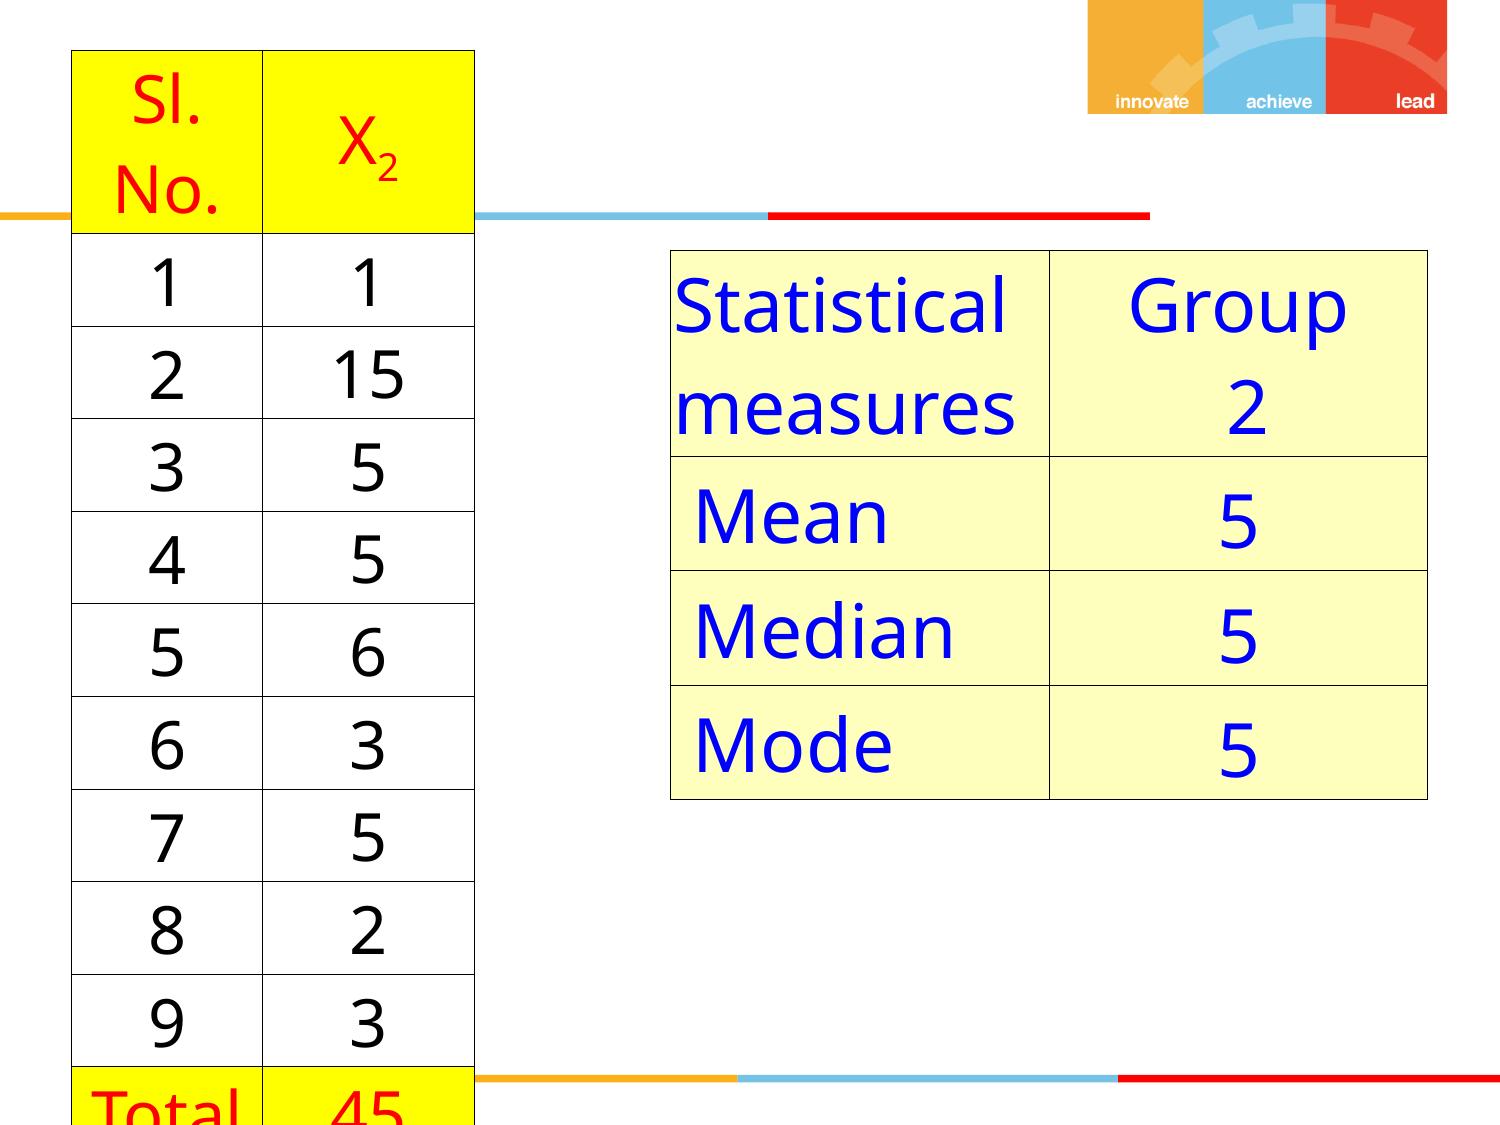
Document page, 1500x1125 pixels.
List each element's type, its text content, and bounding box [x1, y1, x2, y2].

table_cell Median [671, 571, 1049, 685]
table_cell 1 [263, 234, 474, 326]
table_cell 7 [72, 790, 262, 881]
table_header Statistical measures [671, 251, 1049, 456]
table_cell 9 [72, 975, 262, 1066]
table_cell 2 [72, 327, 262, 418]
table_cell 6 [72, 697, 262, 789]
table_cell 5 [1050, 686, 1427, 799]
table_cell 3 [263, 697, 474, 789]
table_cell 5 [263, 512, 474, 603]
table_cell 15 [263, 327, 474, 418]
table_cell 8 [72, 882, 262, 974]
table_cell Mean [671, 457, 1049, 570]
table_cell Total [72, 1067, 262, 1125]
table_cell 5 [263, 419, 474, 511]
table_cell 5 [72, 604, 262, 696]
table_header Sl. No. [72, 51, 262, 233]
table_header X2 [263, 51, 474, 233]
table_cell 5 [263, 790, 474, 881]
table_cell 3 [263, 975, 474, 1066]
table_cell 45 [263, 1067, 474, 1125]
table_cell 3 [72, 419, 262, 511]
table_cell 5 [1050, 571, 1427, 685]
table_cell 4 [72, 512, 262, 603]
picture [1087, 0, 1448, 114]
table_cell 1 [72, 234, 262, 326]
table_cell 6 [263, 604, 474, 696]
table_header Group 2 [1050, 251, 1427, 456]
table_cell 5 [1050, 457, 1427, 570]
table_cell Mode [671, 686, 1049, 799]
table_cell 2 [263, 882, 474, 974]
